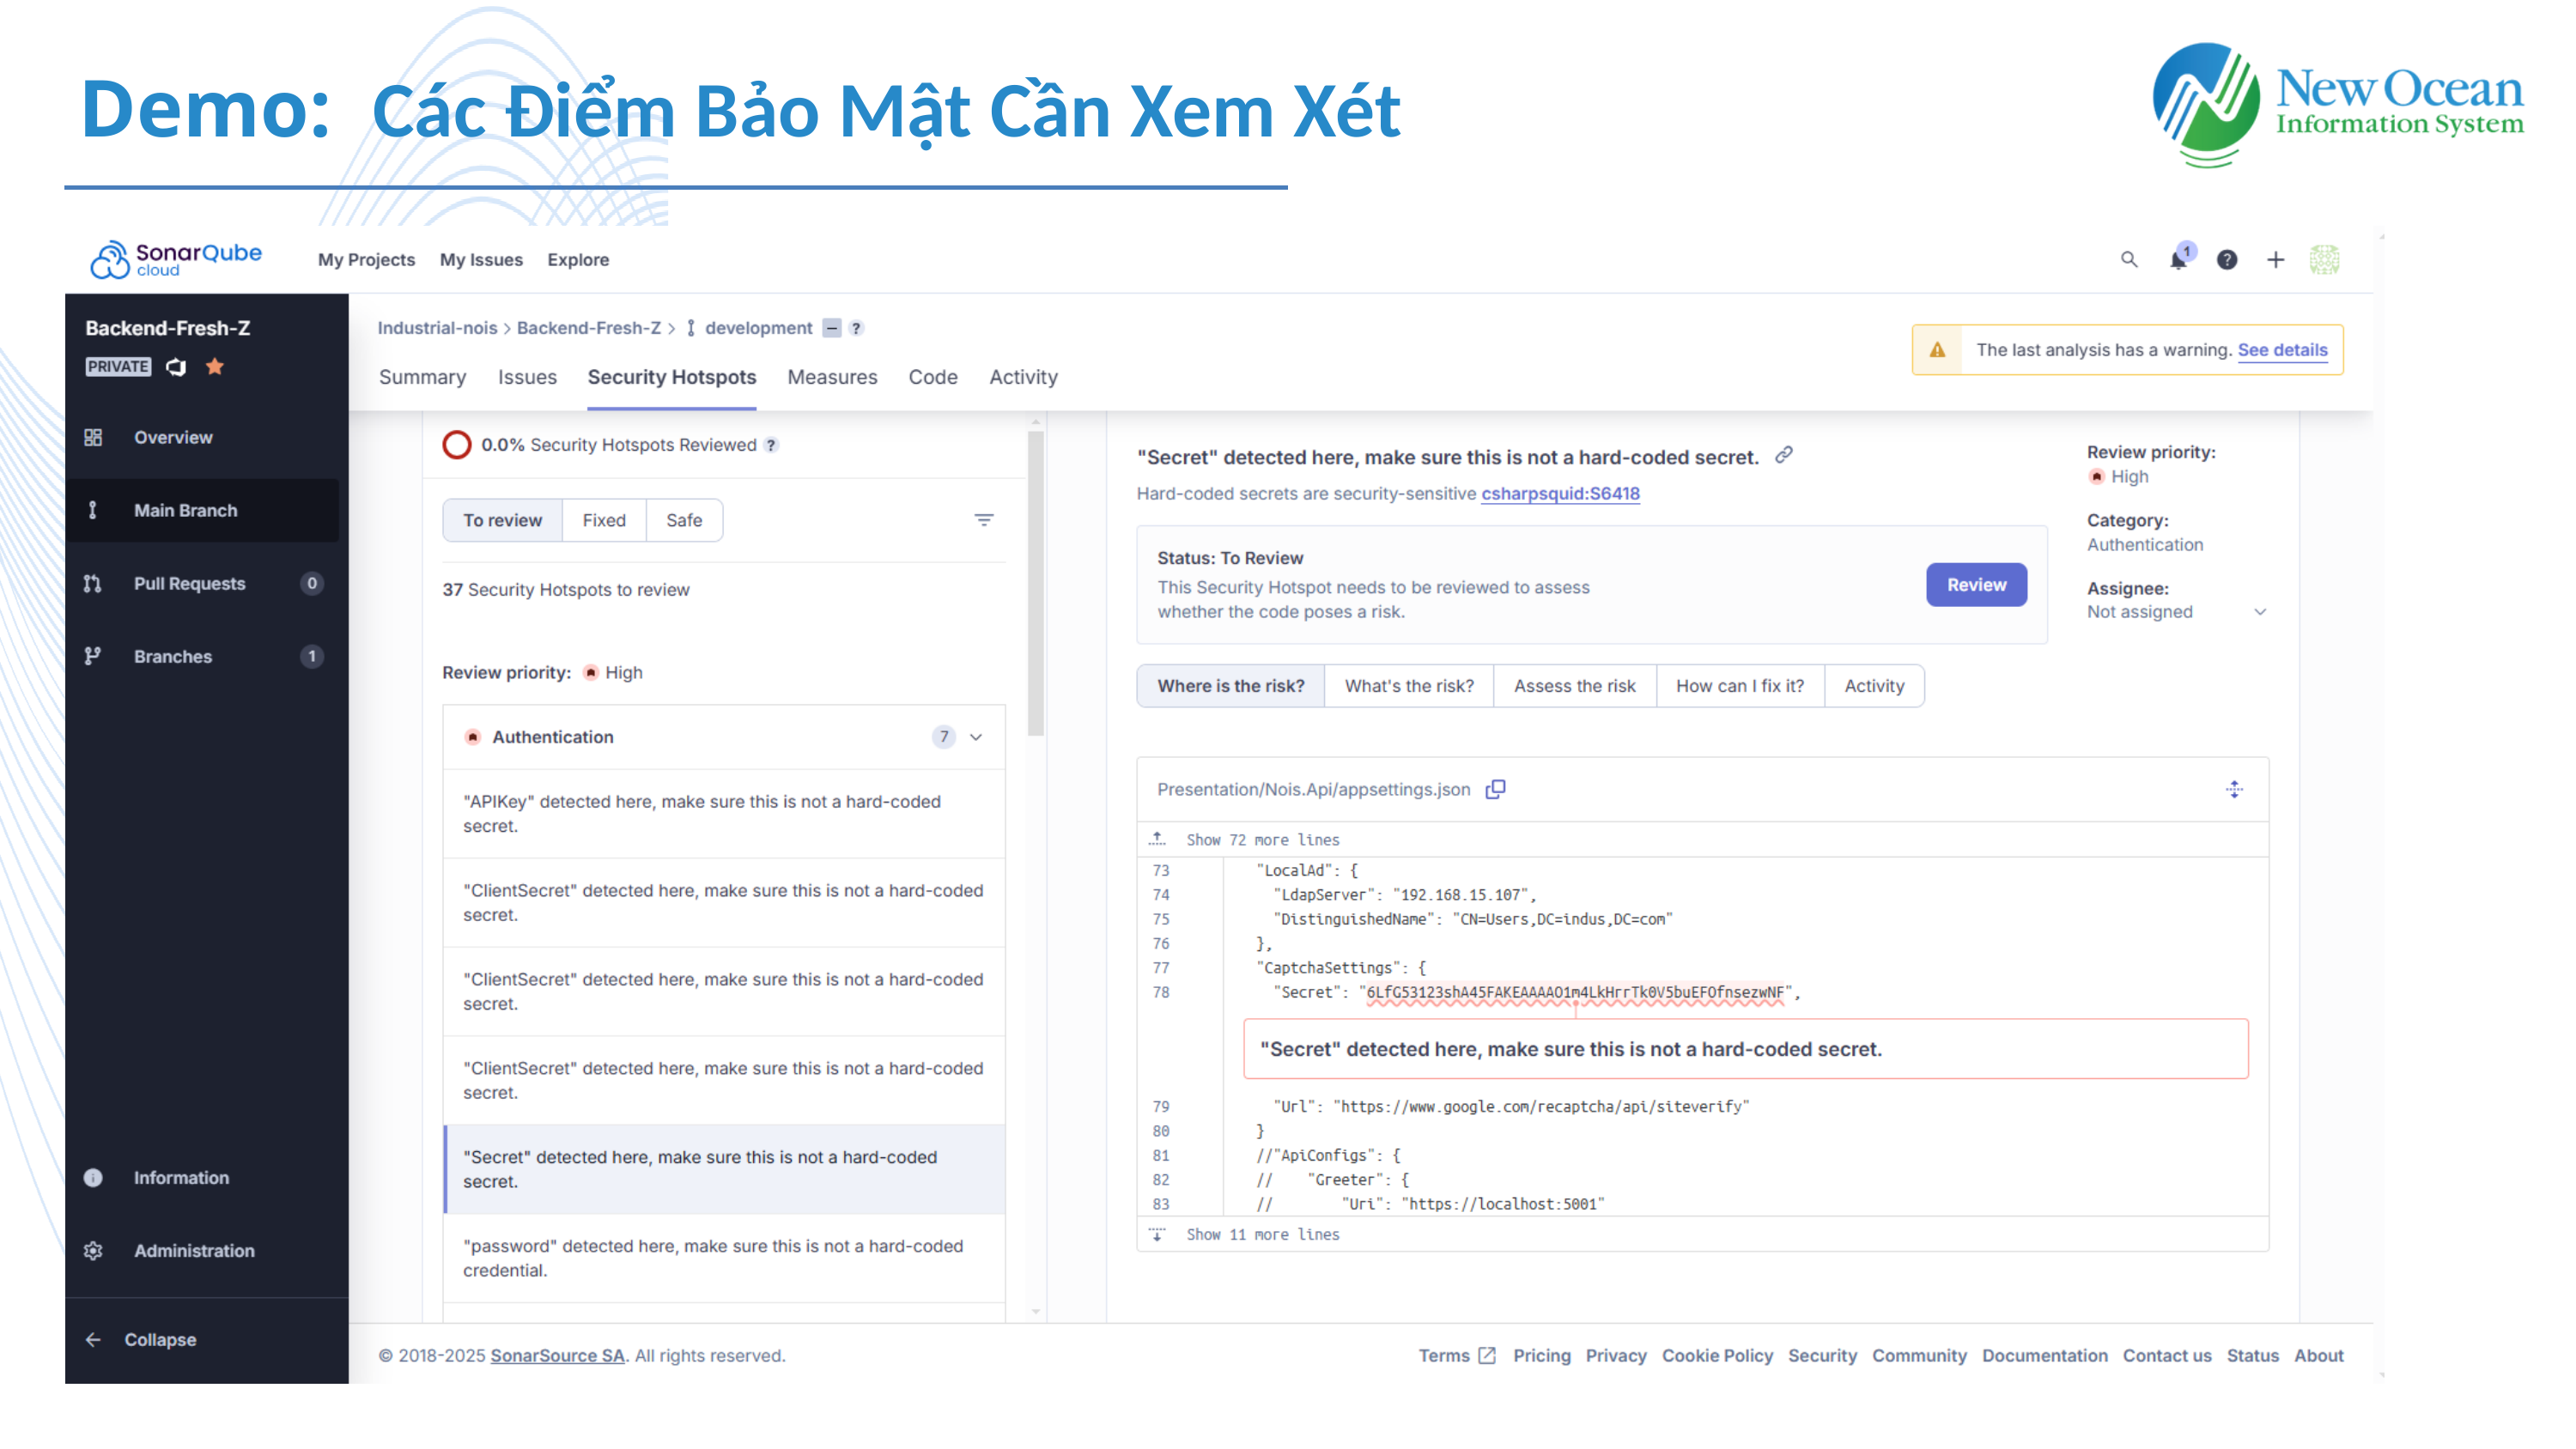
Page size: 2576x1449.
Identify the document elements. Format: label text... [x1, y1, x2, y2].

picture [2152, 37, 2526, 173]
title Demo: Các Điểm Bảo Mật Cần Xem Xét [65, 24, 1992, 186]
picture [65, 226, 2385, 1384]
